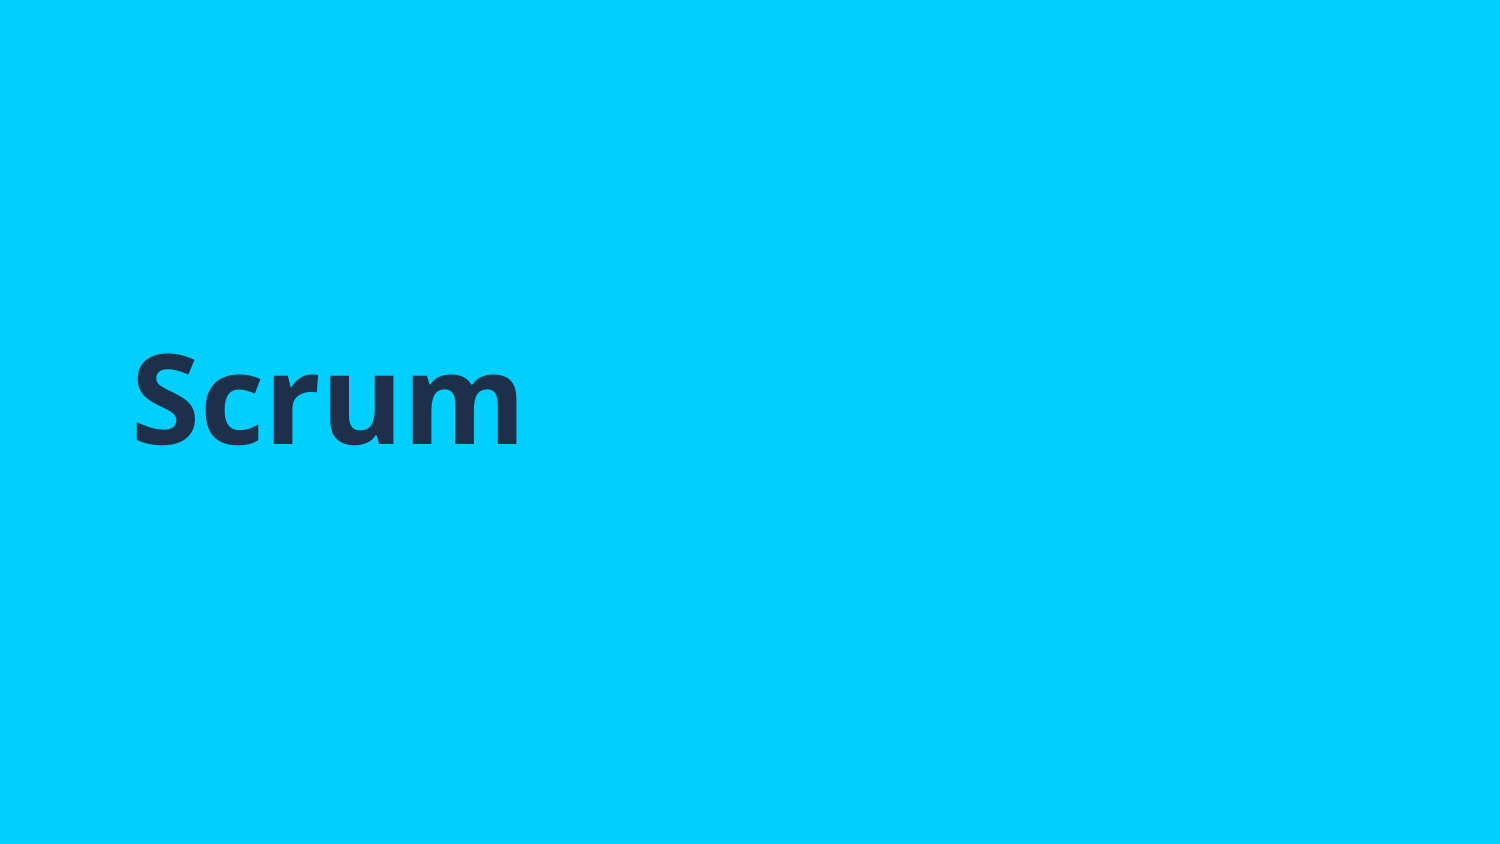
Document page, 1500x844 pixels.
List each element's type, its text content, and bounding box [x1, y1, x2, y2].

title Scrum [116, 87, 1329, 701]
